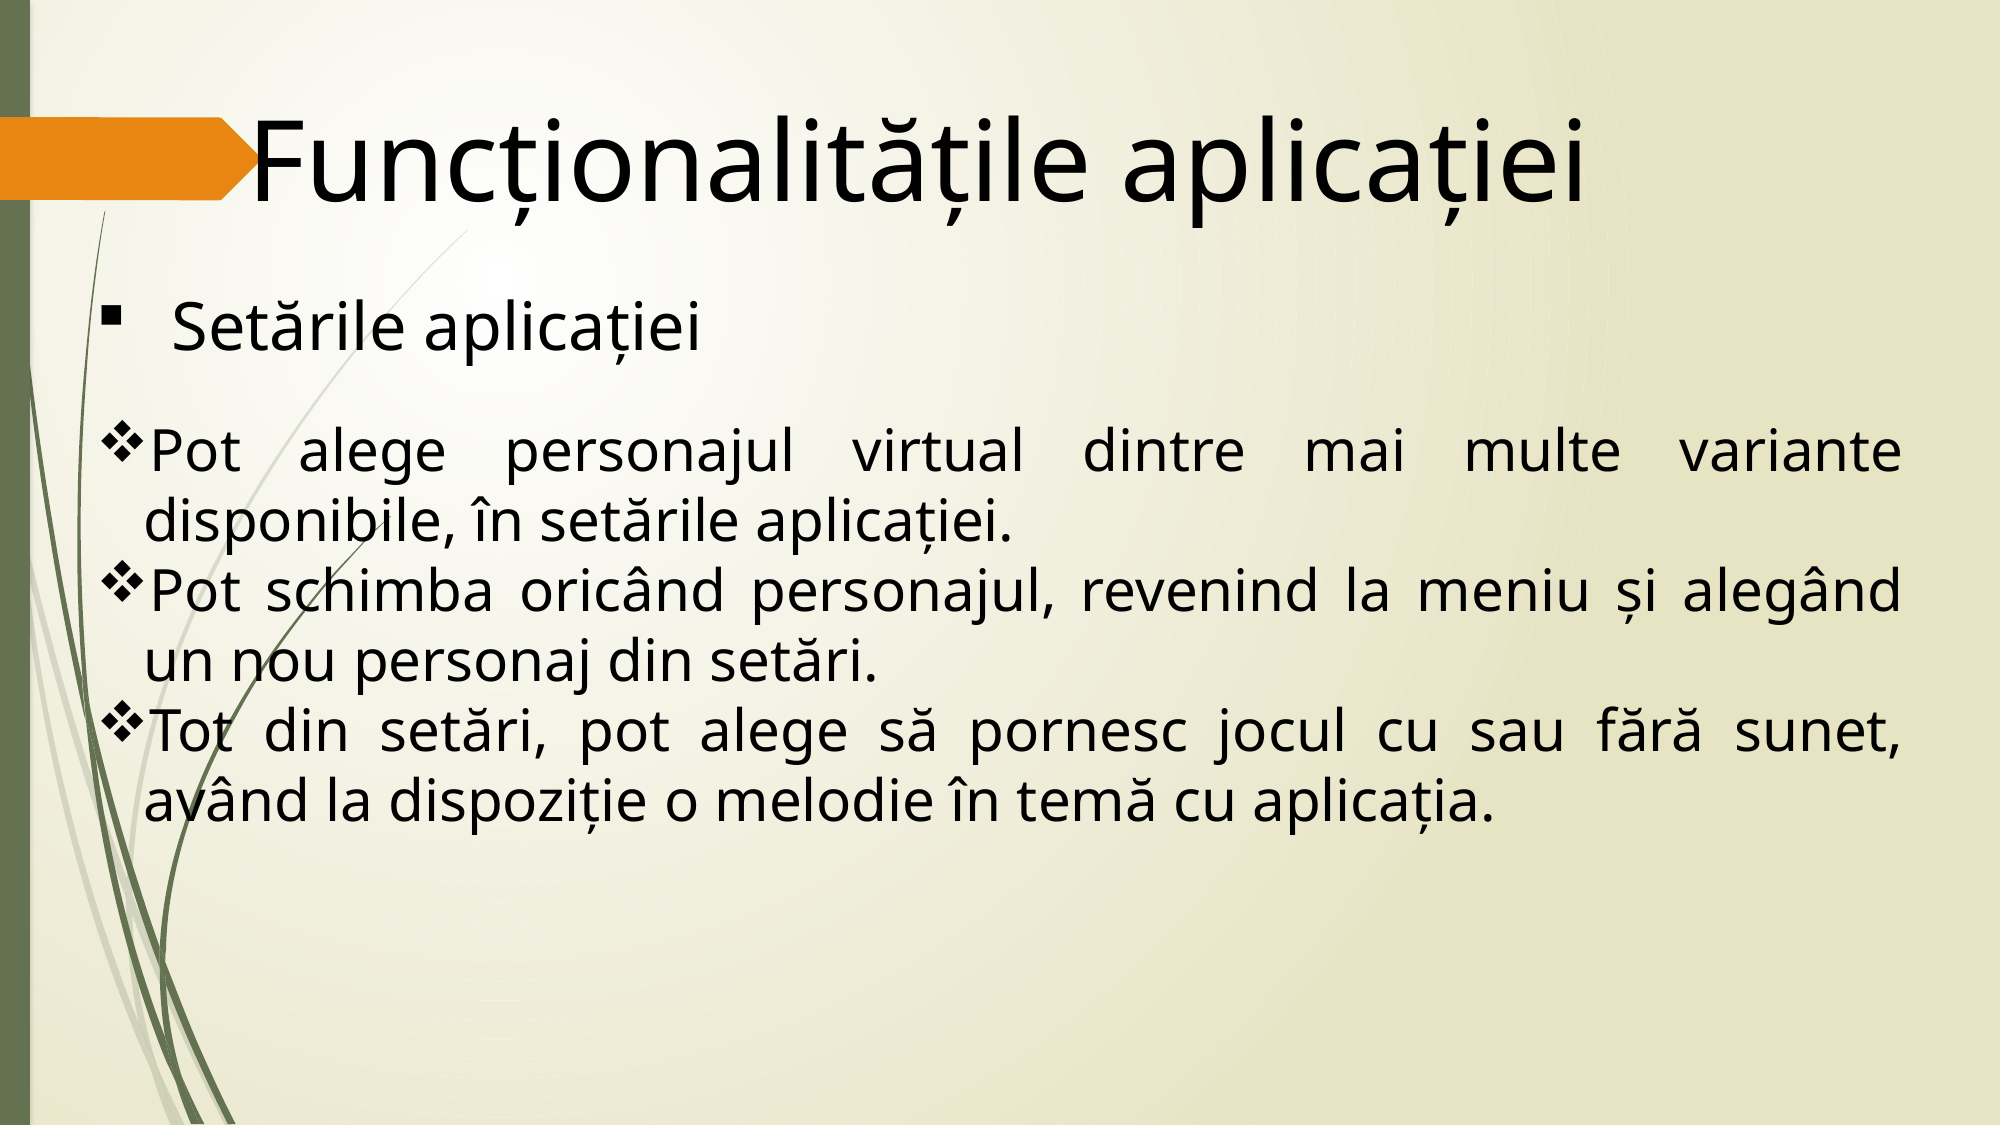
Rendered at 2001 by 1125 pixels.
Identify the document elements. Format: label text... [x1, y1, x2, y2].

text_box Setările aplicației Pot alege personajul virtual dintre mai multe variante disponibile, în setările aplicației. Pot schimba oricând personajul, revenind la meniu și alegând un nou personaj din setări. Tot din setări, pot alege să pornesc jocul cu sau fără sunet, având la dispoziție o melodie în temă cu aplicația. [81, 275, 1919, 841]
text_box Funcționalitățile aplicației [232, 81, 1607, 232]
